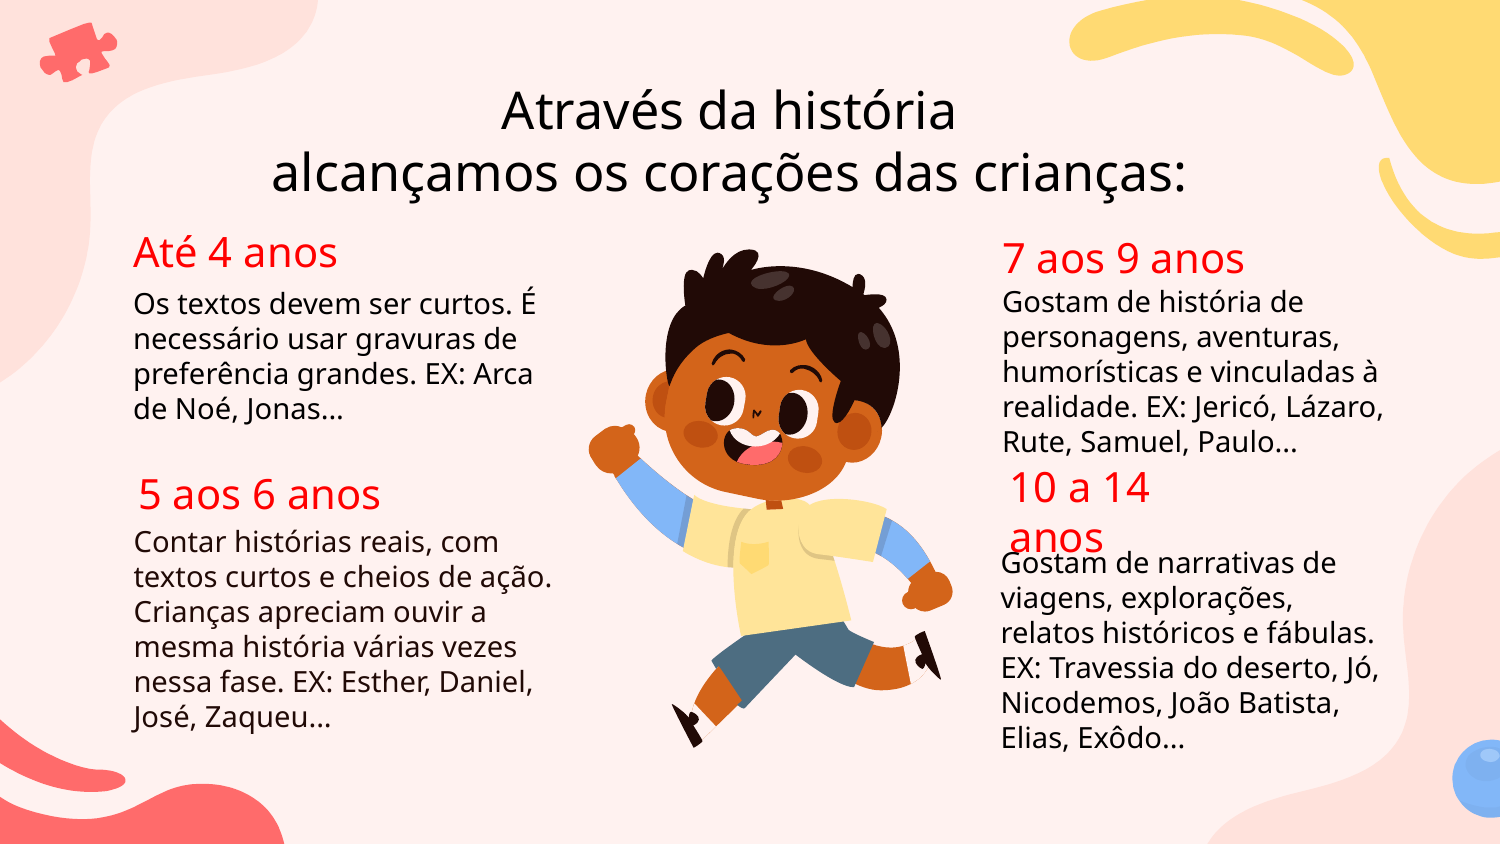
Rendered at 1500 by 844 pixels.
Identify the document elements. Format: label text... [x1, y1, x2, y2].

subtitle Contar histórias reais, com textos curtos e cheios de ação. Crianças apreciam ouvir a mesma história várias vezes nessa fase. EX: Esther, Daniel, José, Zaqueu... [118, 581, 581, 676]
title 10 a 14 anos [994, 474, 1268, 547]
subtitle Gostam de narrativas de viagens, explorações, relatos históricos e fábulas. EX: Travessia do deserto, Jó, Nicodemos, João Batista, Elias, Exôdo... [985, 602, 1405, 697]
title Até 4 anos [118, 215, 445, 287]
subtitle Gostam de história de personagens, aventuras, humorísticas e vinculadas à realidade. EX: Jericó, Lázaro, Rute, Samuel, Paulo... [987, 324, 1407, 418]
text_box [586, 249, 955, 748]
title 5 aos 6 anos [123, 457, 450, 529]
title 7 aos 9 anos [987, 221, 1262, 293]
subtitle Os textos devem ser curtos. É necessário usar gravuras de preferência grandes. EX: Arca de Noé, Jonas... [118, 308, 555, 403]
title Através da história alcançamos os corações das crianças: [29, 62, 1431, 156]
